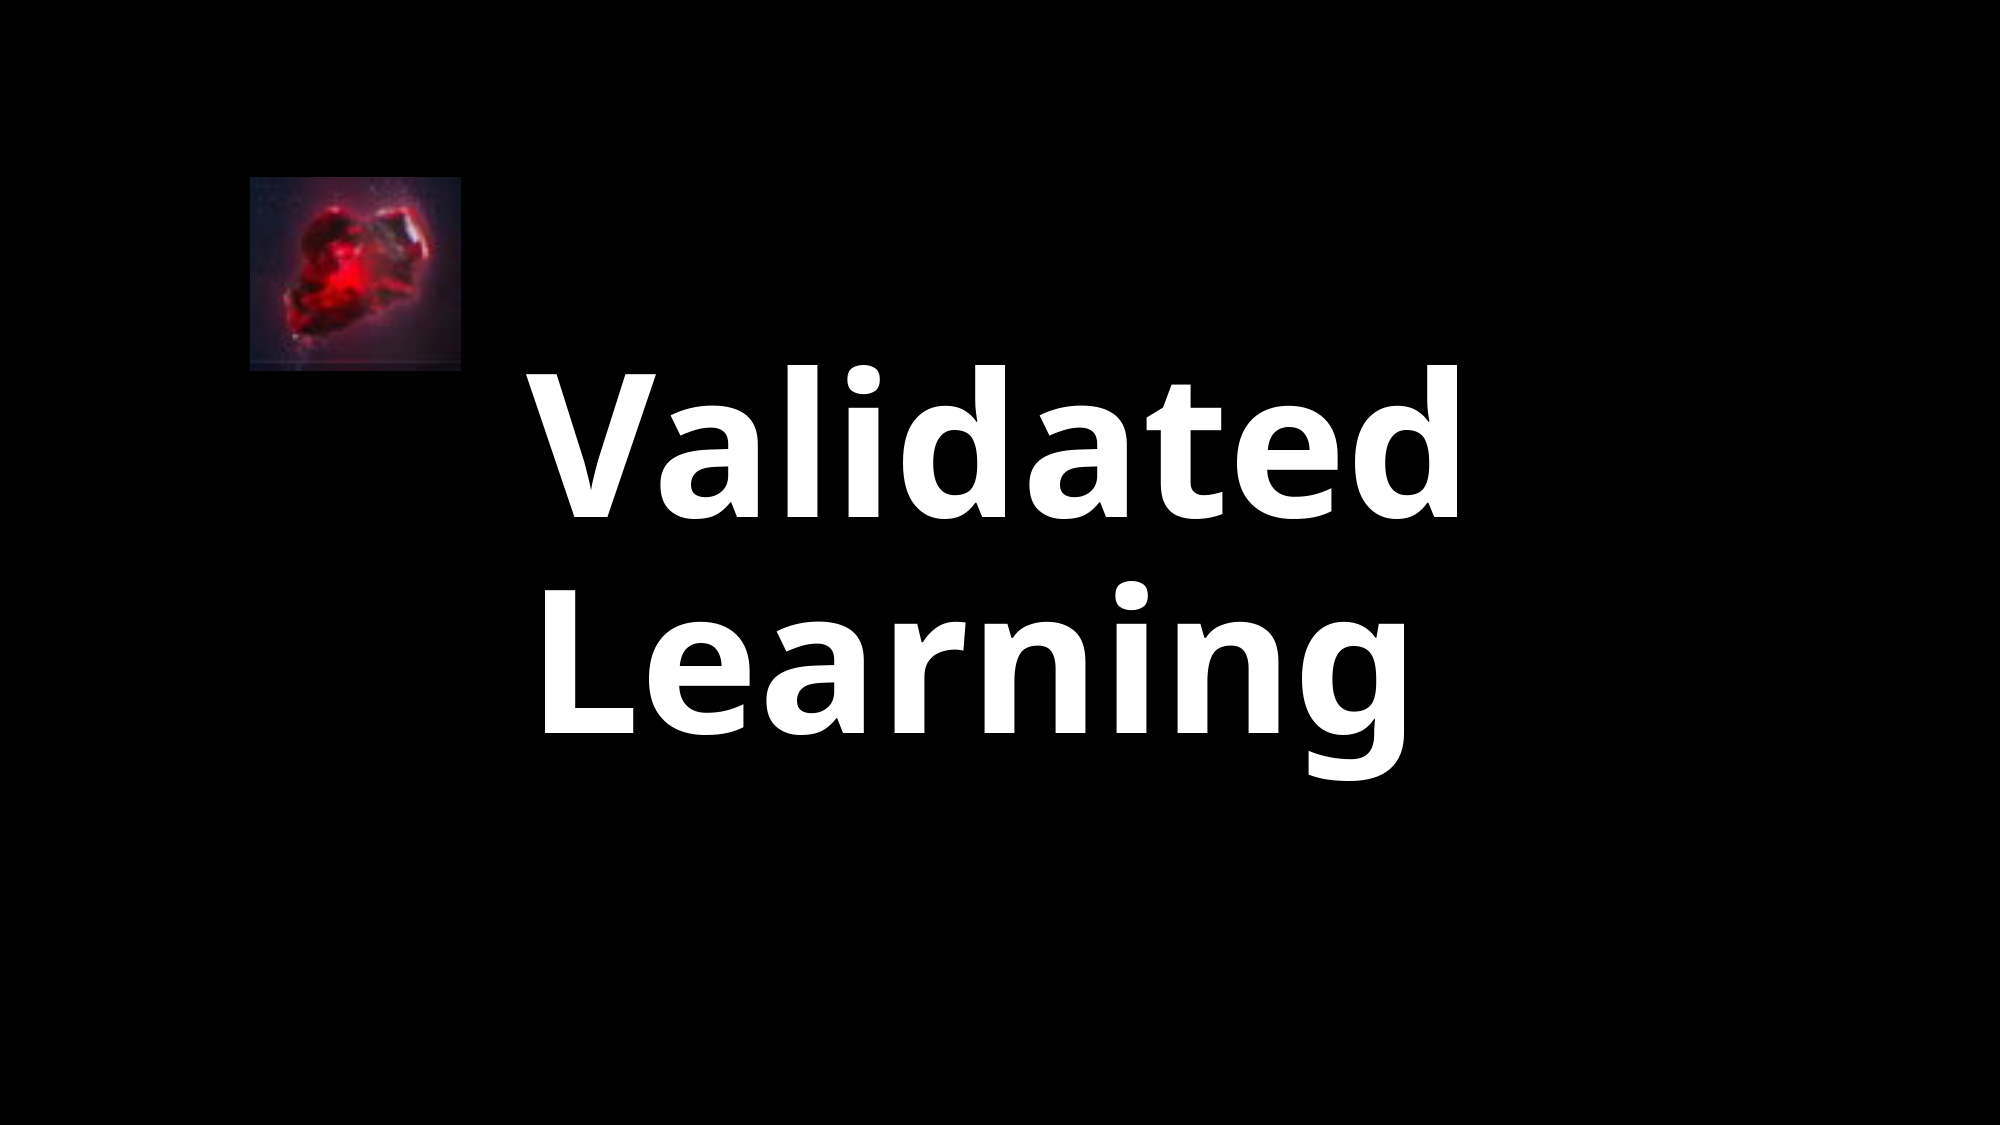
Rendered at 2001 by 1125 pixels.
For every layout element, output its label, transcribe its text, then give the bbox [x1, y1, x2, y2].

title Validated Learning [249, 177, 1750, 944]
picture [249, 177, 462, 371]
